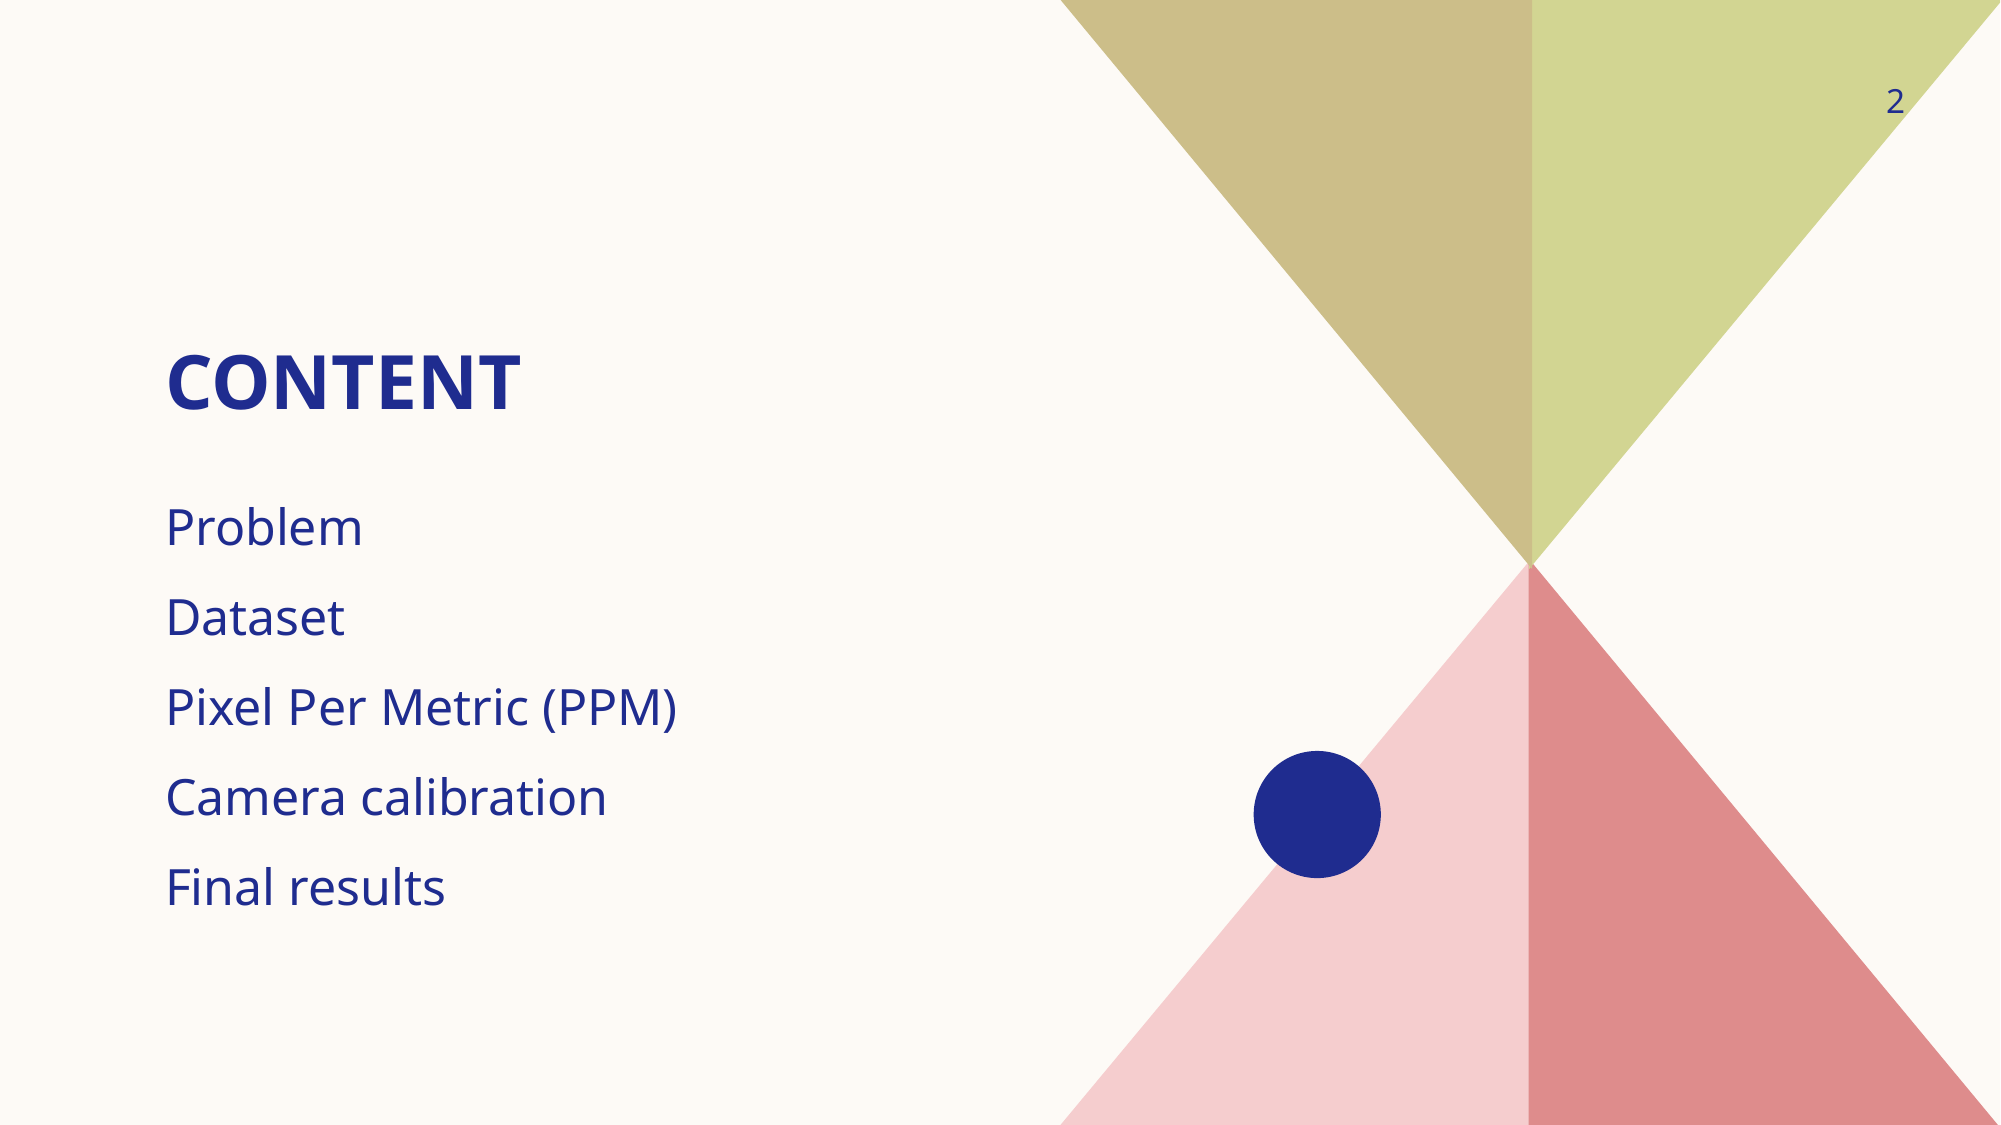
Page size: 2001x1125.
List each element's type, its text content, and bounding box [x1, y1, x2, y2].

slide_number 2 [1729, 64, 1905, 142]
title Content [150, 173, 1230, 425]
list Problem Dataset Pixel Per Metric (PPM) Camera calibration Final results [150, 464, 1230, 992]
